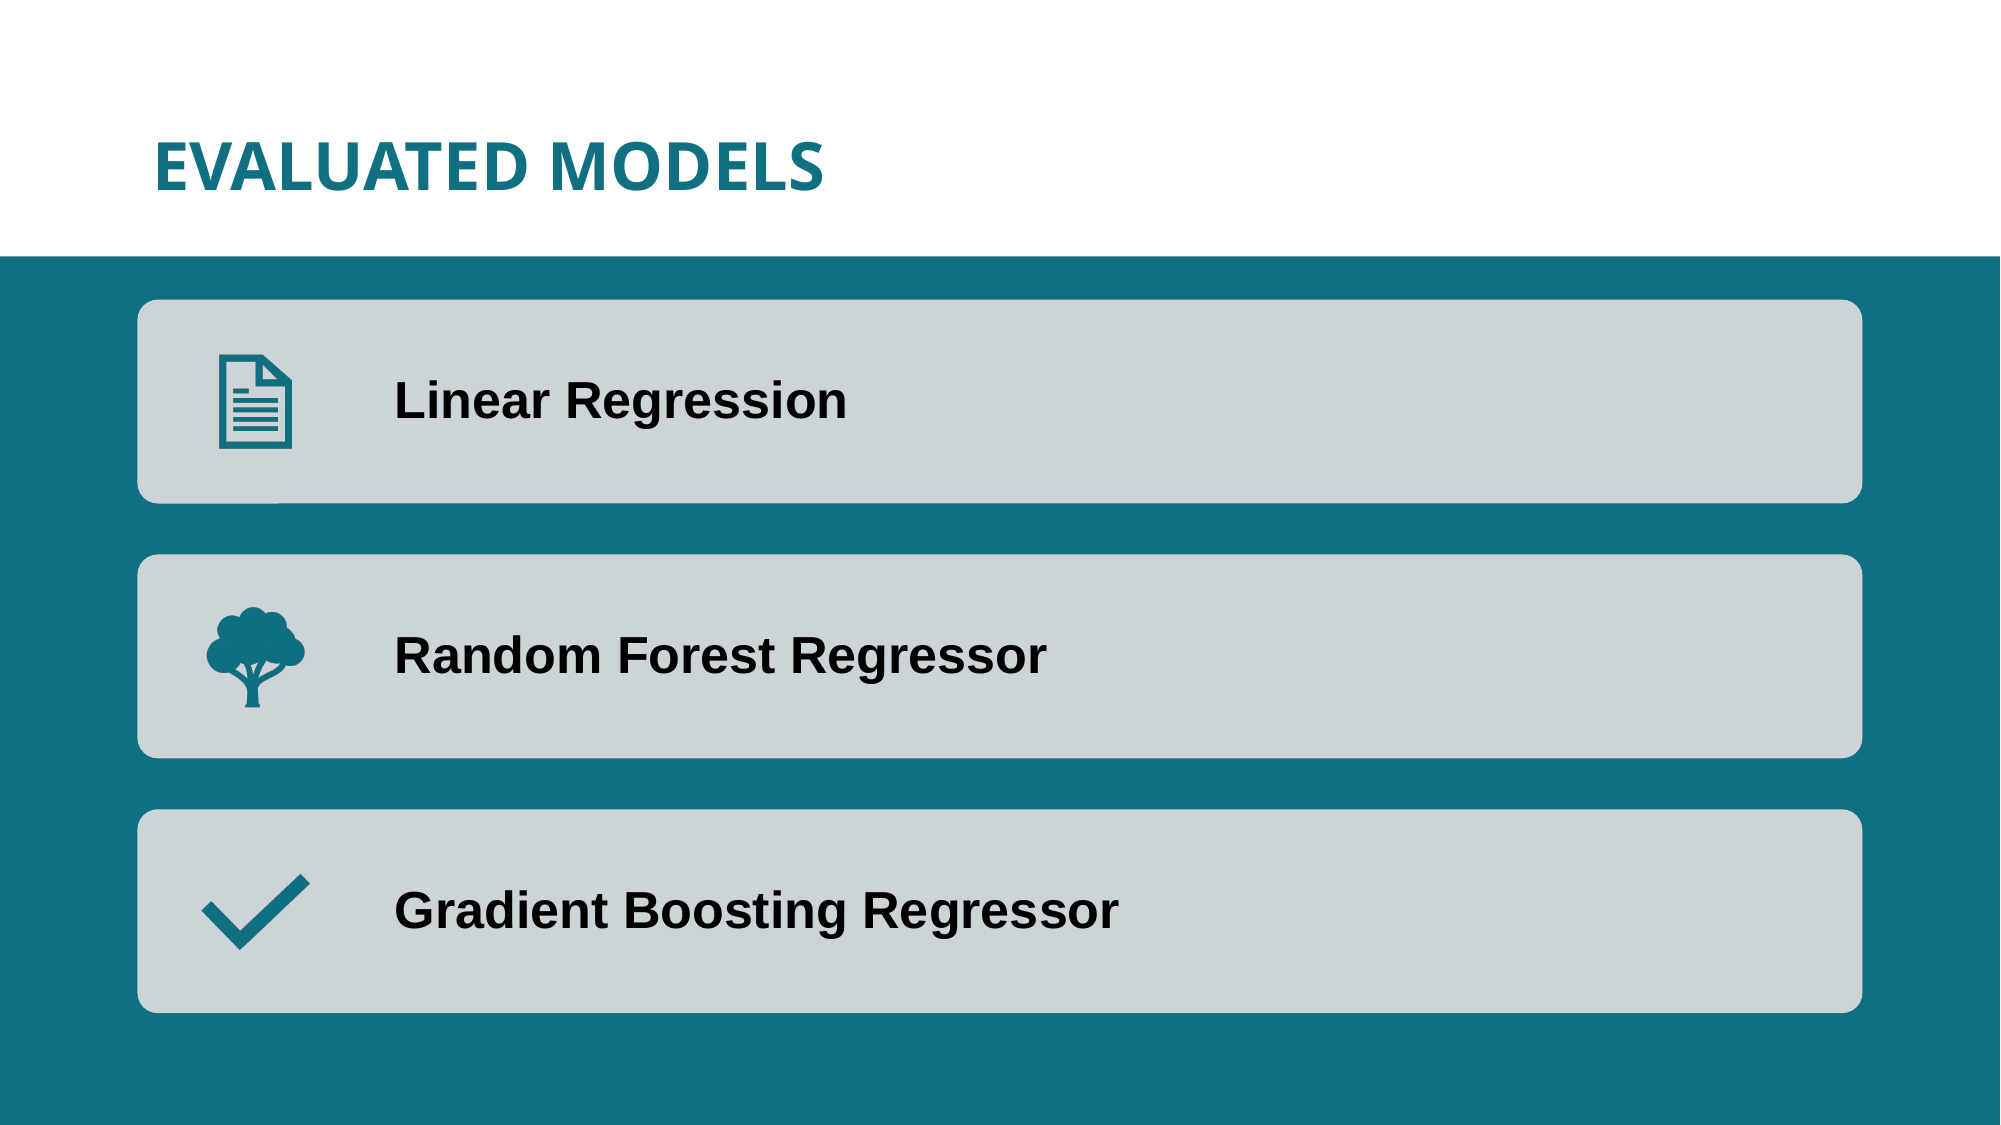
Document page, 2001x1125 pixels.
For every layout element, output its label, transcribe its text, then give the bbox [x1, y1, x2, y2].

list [137, 299, 1863, 1014]
text_box [0, 256, 2000, 1125]
title EVALUATED MODELS [137, 59, 1863, 256]
